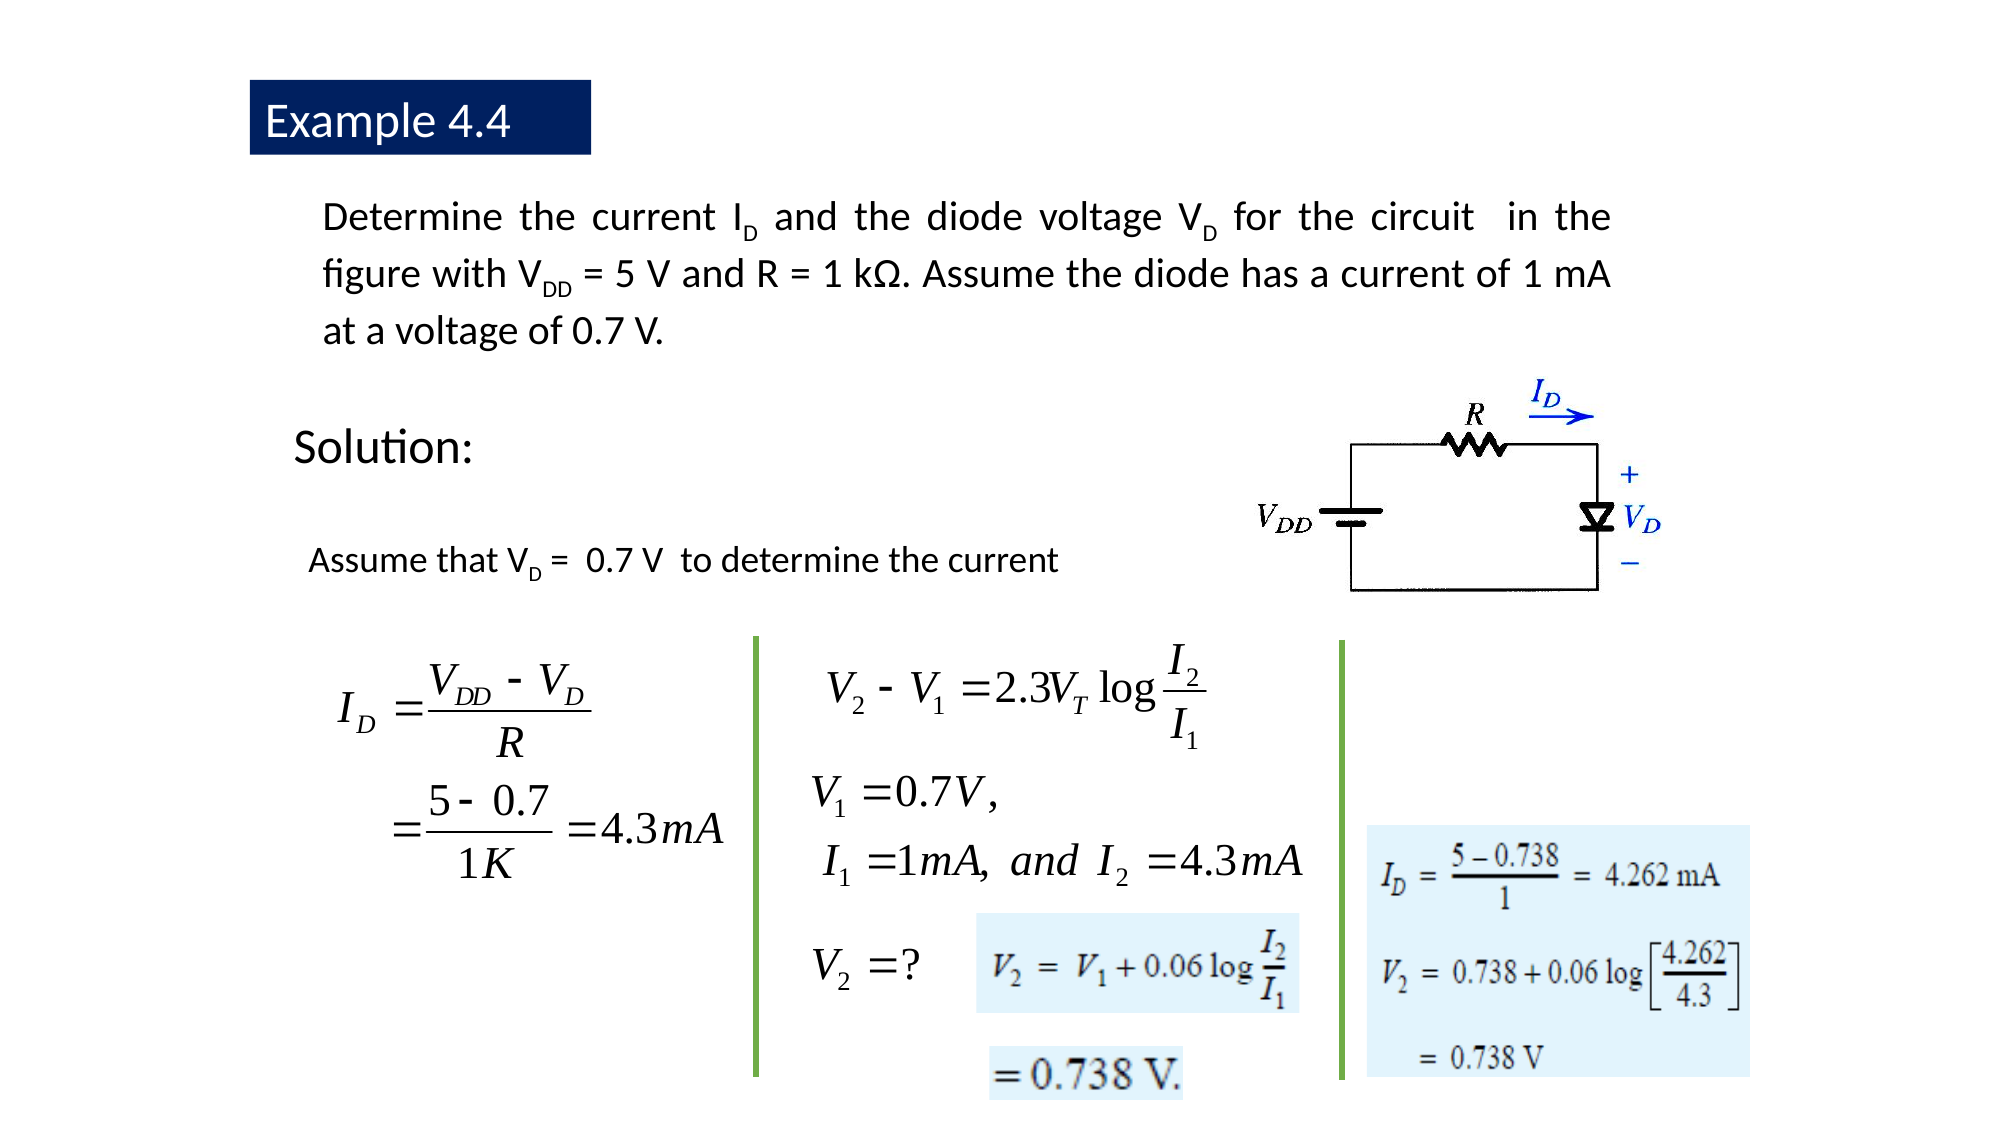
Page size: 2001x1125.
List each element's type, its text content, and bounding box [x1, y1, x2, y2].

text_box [822, 630, 1215, 760]
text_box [329, 648, 730, 900]
text_box Assume that VD = 0.7 V to determine the current [293, 527, 1206, 594]
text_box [976, 913, 1300, 1100]
text_box Determine the current ID and the diode voltage VD for the circuit in the figure with VDD = 5 V and R = 1 kΩ. Assume the diode has a current of 1 mA at a voltage of 0.7 V. [308, 181, 1627, 361]
picture [1366, 824, 1751, 1077]
text_box Example 4.4 [249, 79, 592, 155]
picture [1254, 376, 1662, 607]
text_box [806, 760, 1310, 898]
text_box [807, 933, 949, 999]
text_box Solution: [278, 406, 562, 482]
